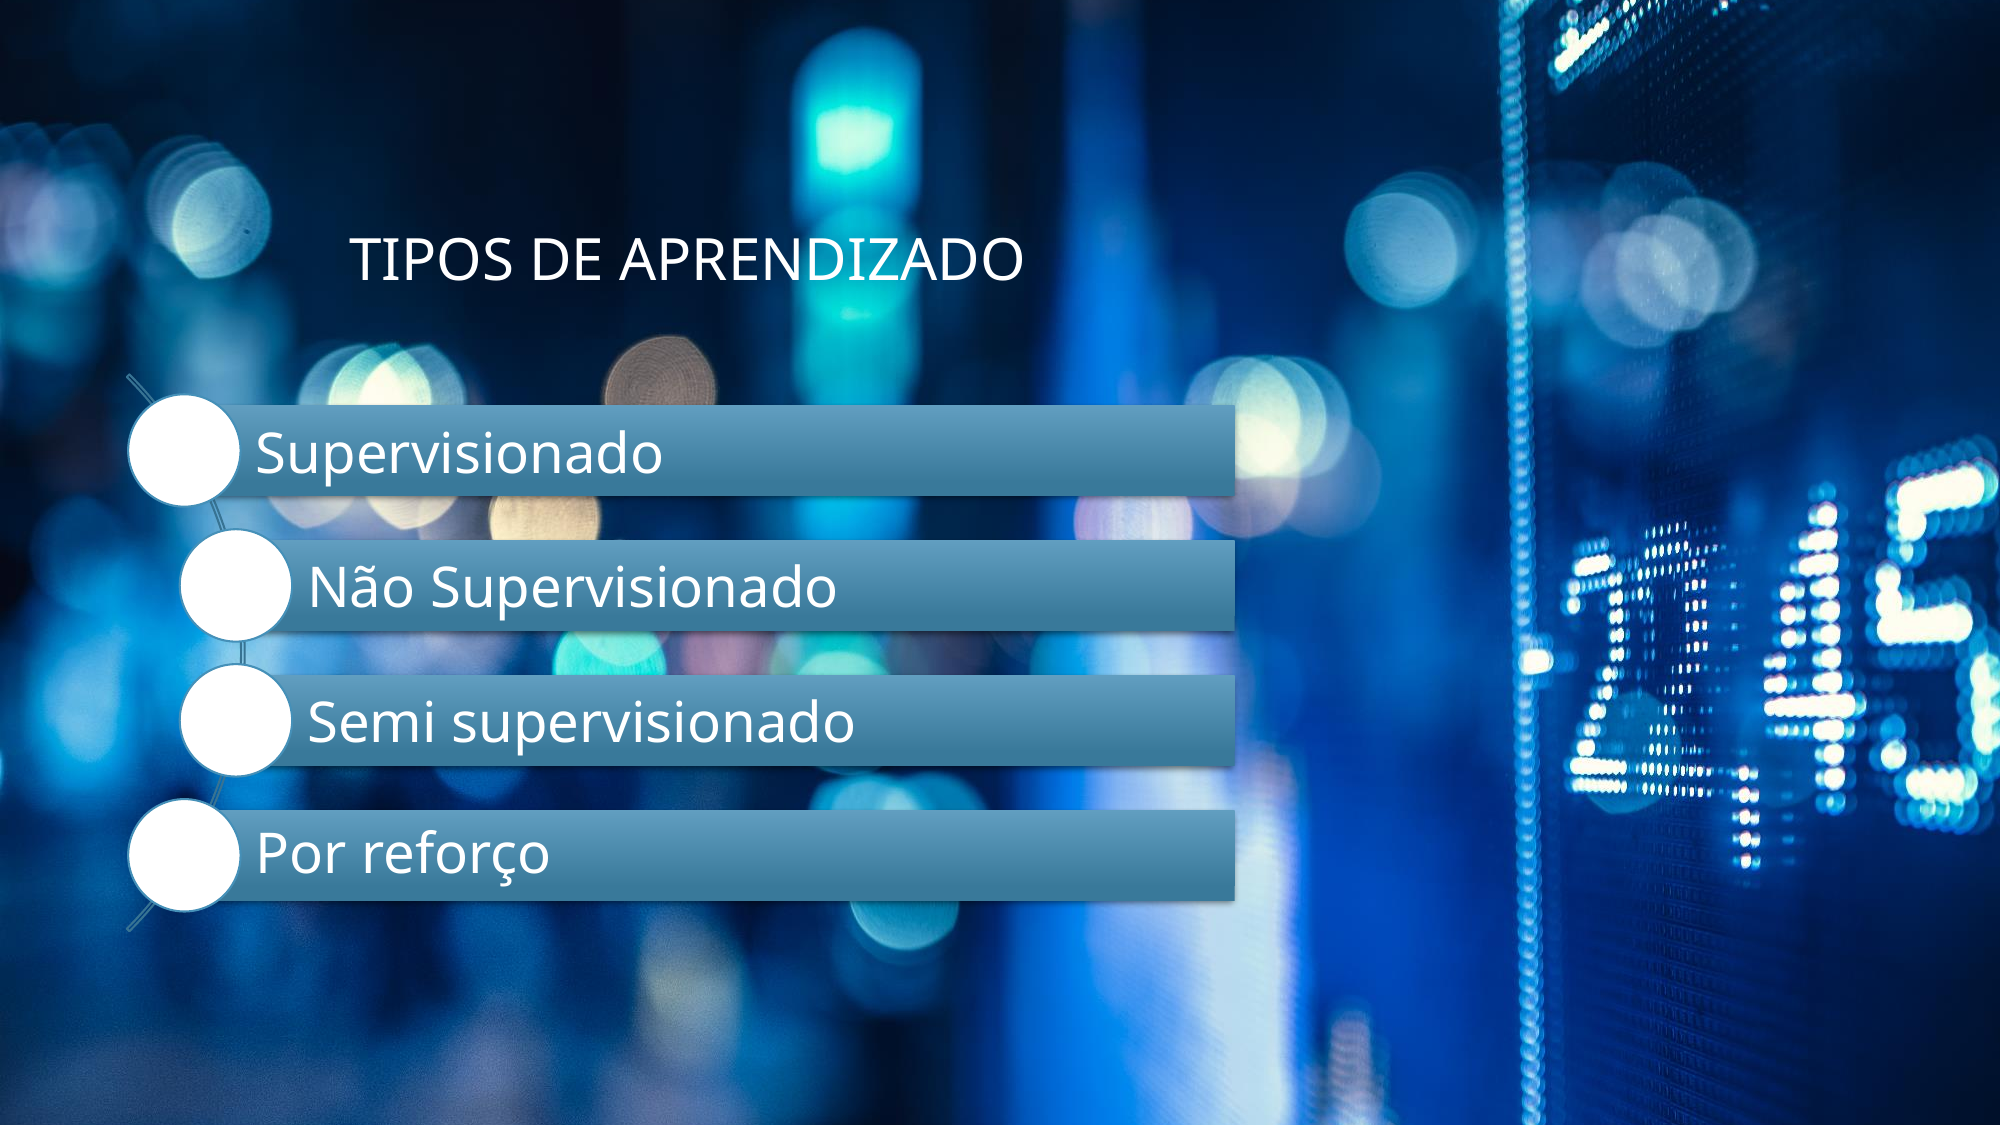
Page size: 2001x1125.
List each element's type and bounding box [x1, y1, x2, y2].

picture [0, 0, 2000, 1125]
list [117, 359, 1243, 946]
